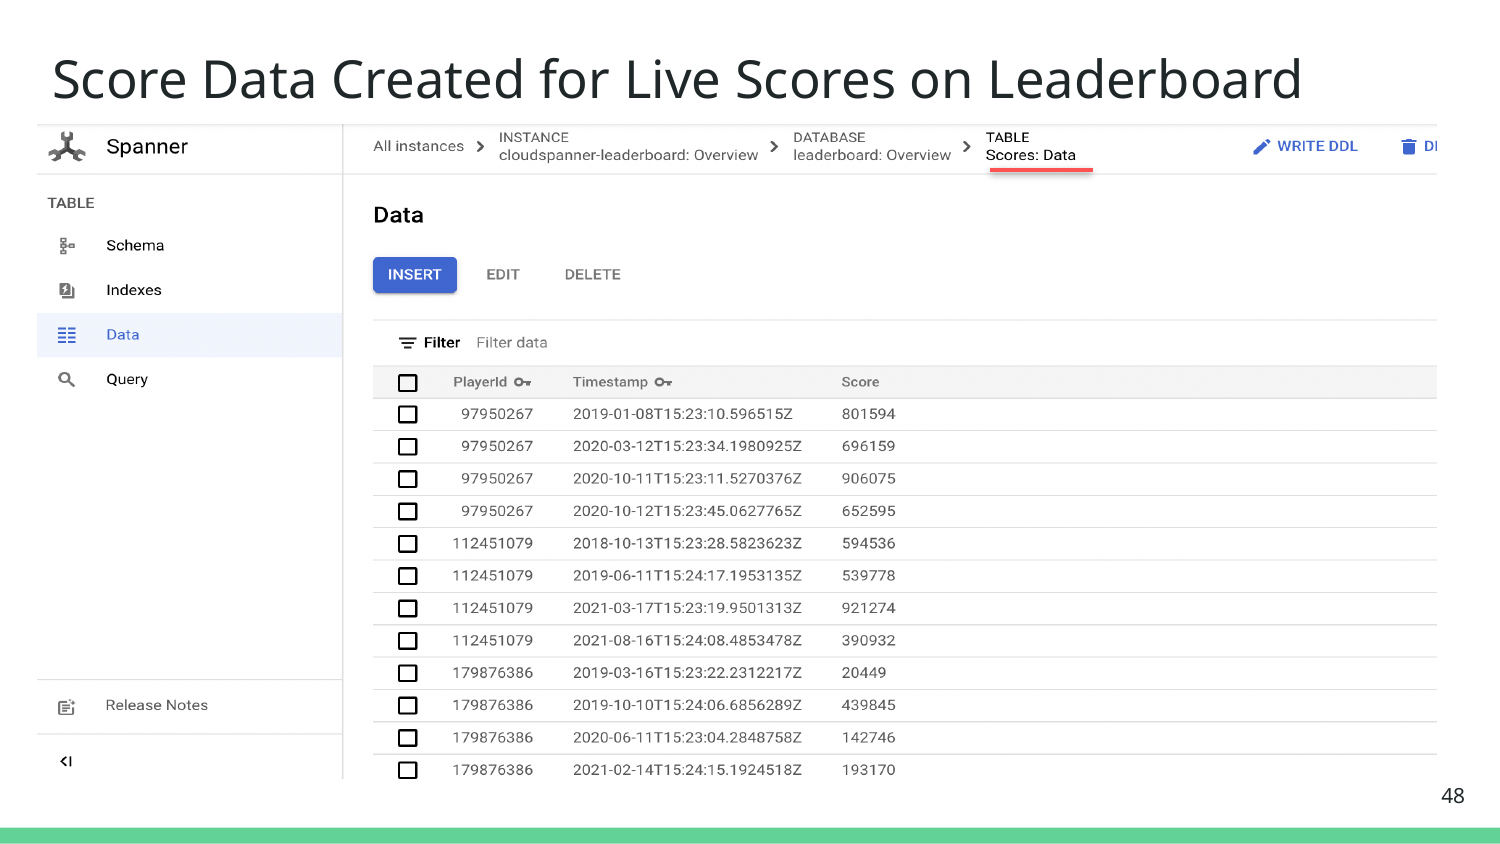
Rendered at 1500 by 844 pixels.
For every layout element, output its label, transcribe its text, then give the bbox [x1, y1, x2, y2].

slide_number ‹#› [1389, 764, 1480, 830]
picture [36, 124, 1437, 779]
title Score Data Created for Live Scores on Leaderboard [37, 30, 1435, 122]
